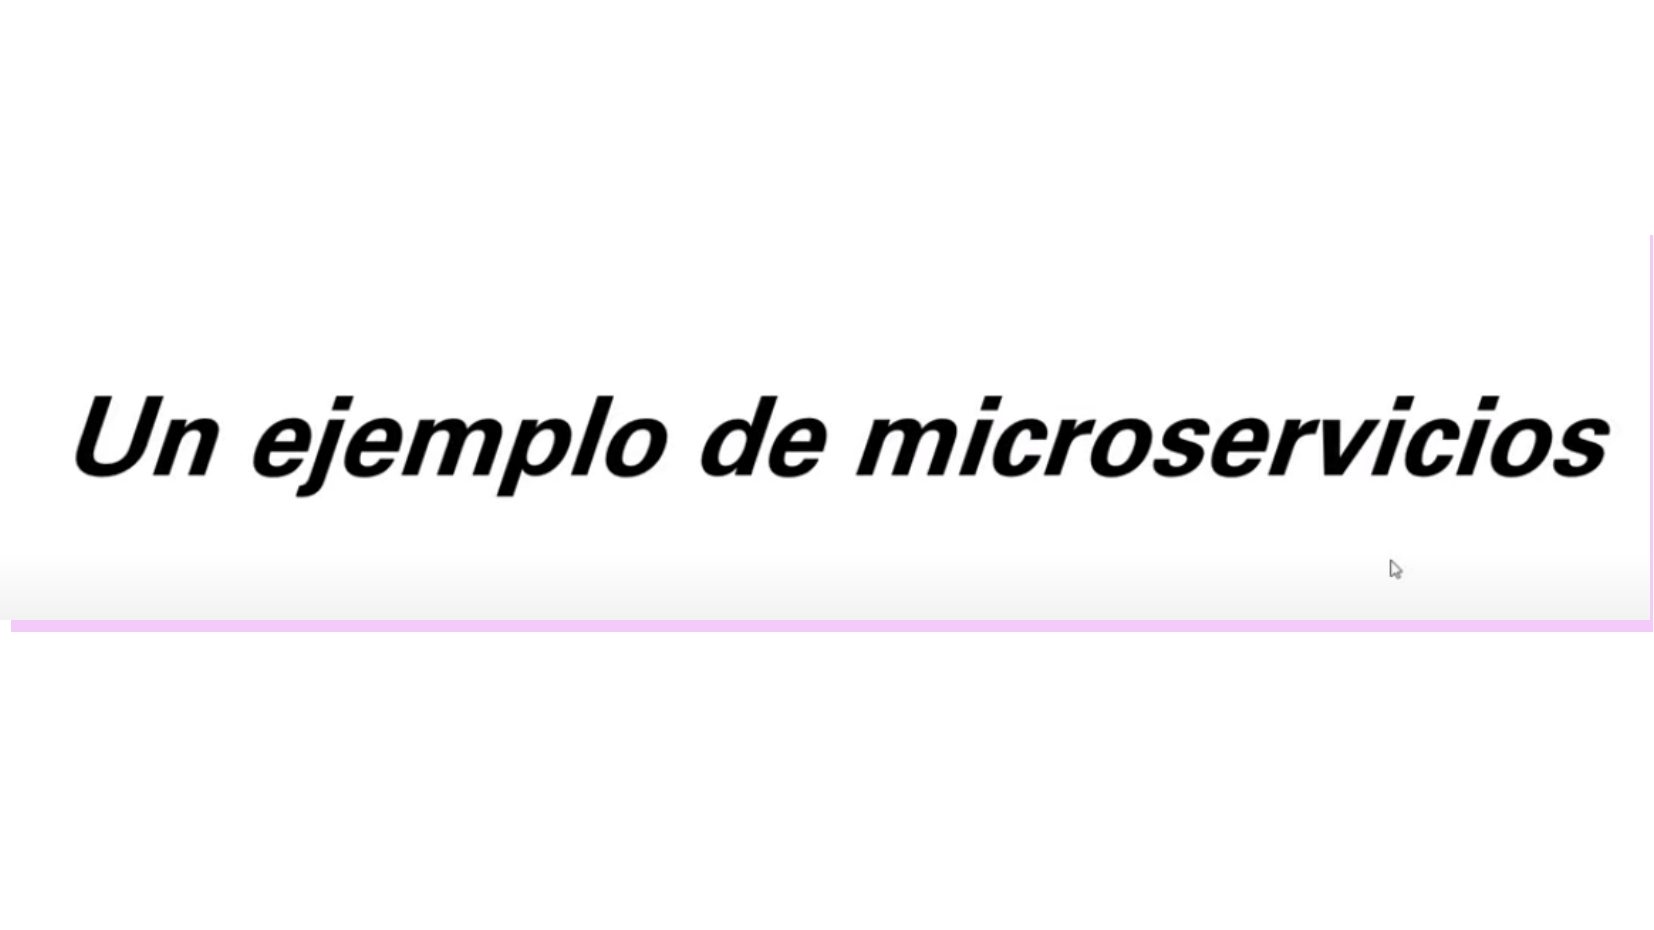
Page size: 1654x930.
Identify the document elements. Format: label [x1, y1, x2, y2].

picture [0, 223, 1650, 620]
